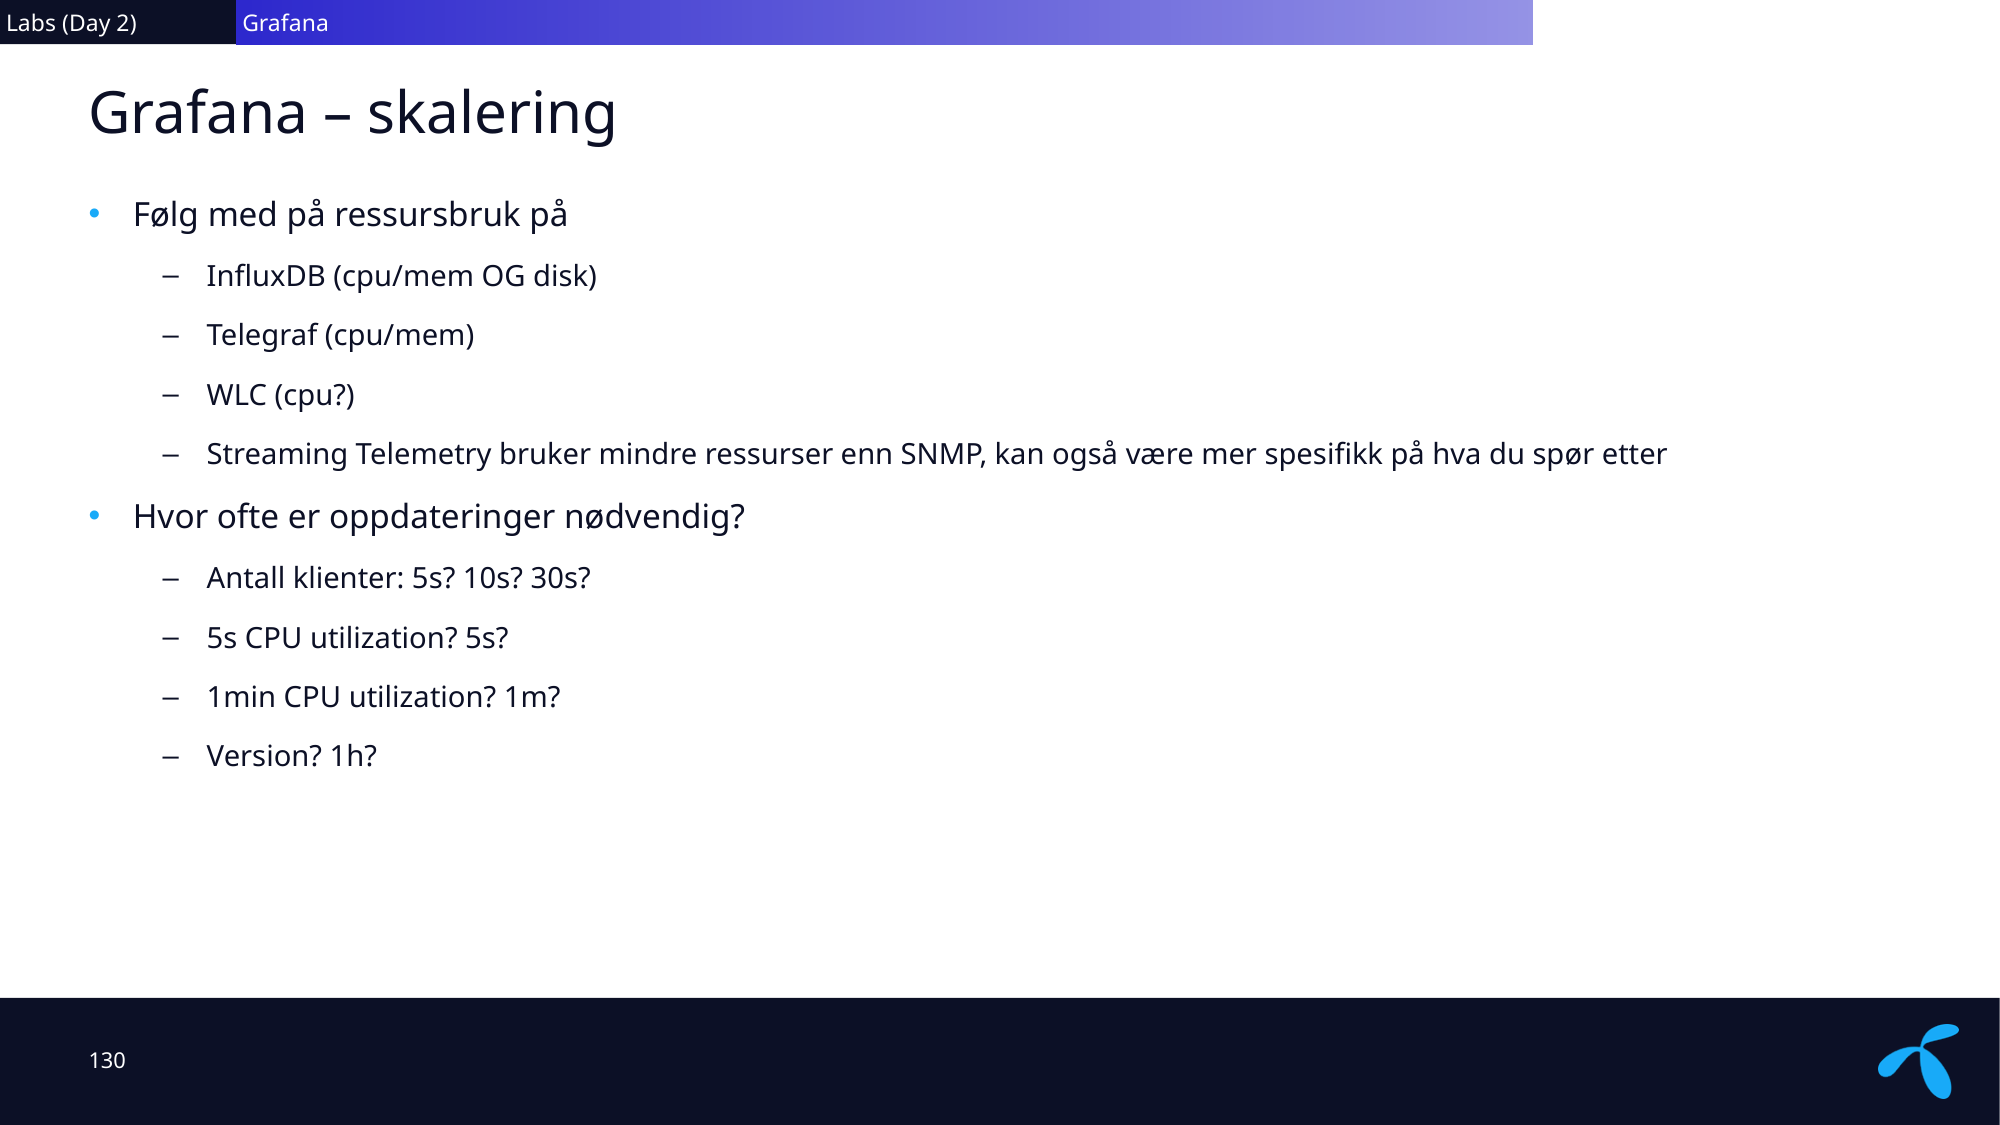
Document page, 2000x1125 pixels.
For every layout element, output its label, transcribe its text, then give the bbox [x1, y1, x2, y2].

list Følg med på ressursbruk på InfluxDB (cpu/mem OG disk) Telegraf (cpu/mem) WLC (cpu?) Streaming Telemetry bruker mindre ressurser enn SNMP, kan også være mer spesifikk på hva du spør etter Hvor ofte er oppdateringer nødvendig? Antall klienter: 5s? 10s? 30s? 5s CPU utilization? 5s? 1min CPU utilization? 1m? Version? 1h? [88, 160, 1911, 954]
slide_number 130 [88, 1024, 237, 1099]
footer Labs (Day 2) [0, 0, 236, 45]
picture [1878, 1024, 1959, 1099]
text_box Grafana [236, 0, 1533, 45]
title Grafana – skalering [88, 70, 1911, 160]
